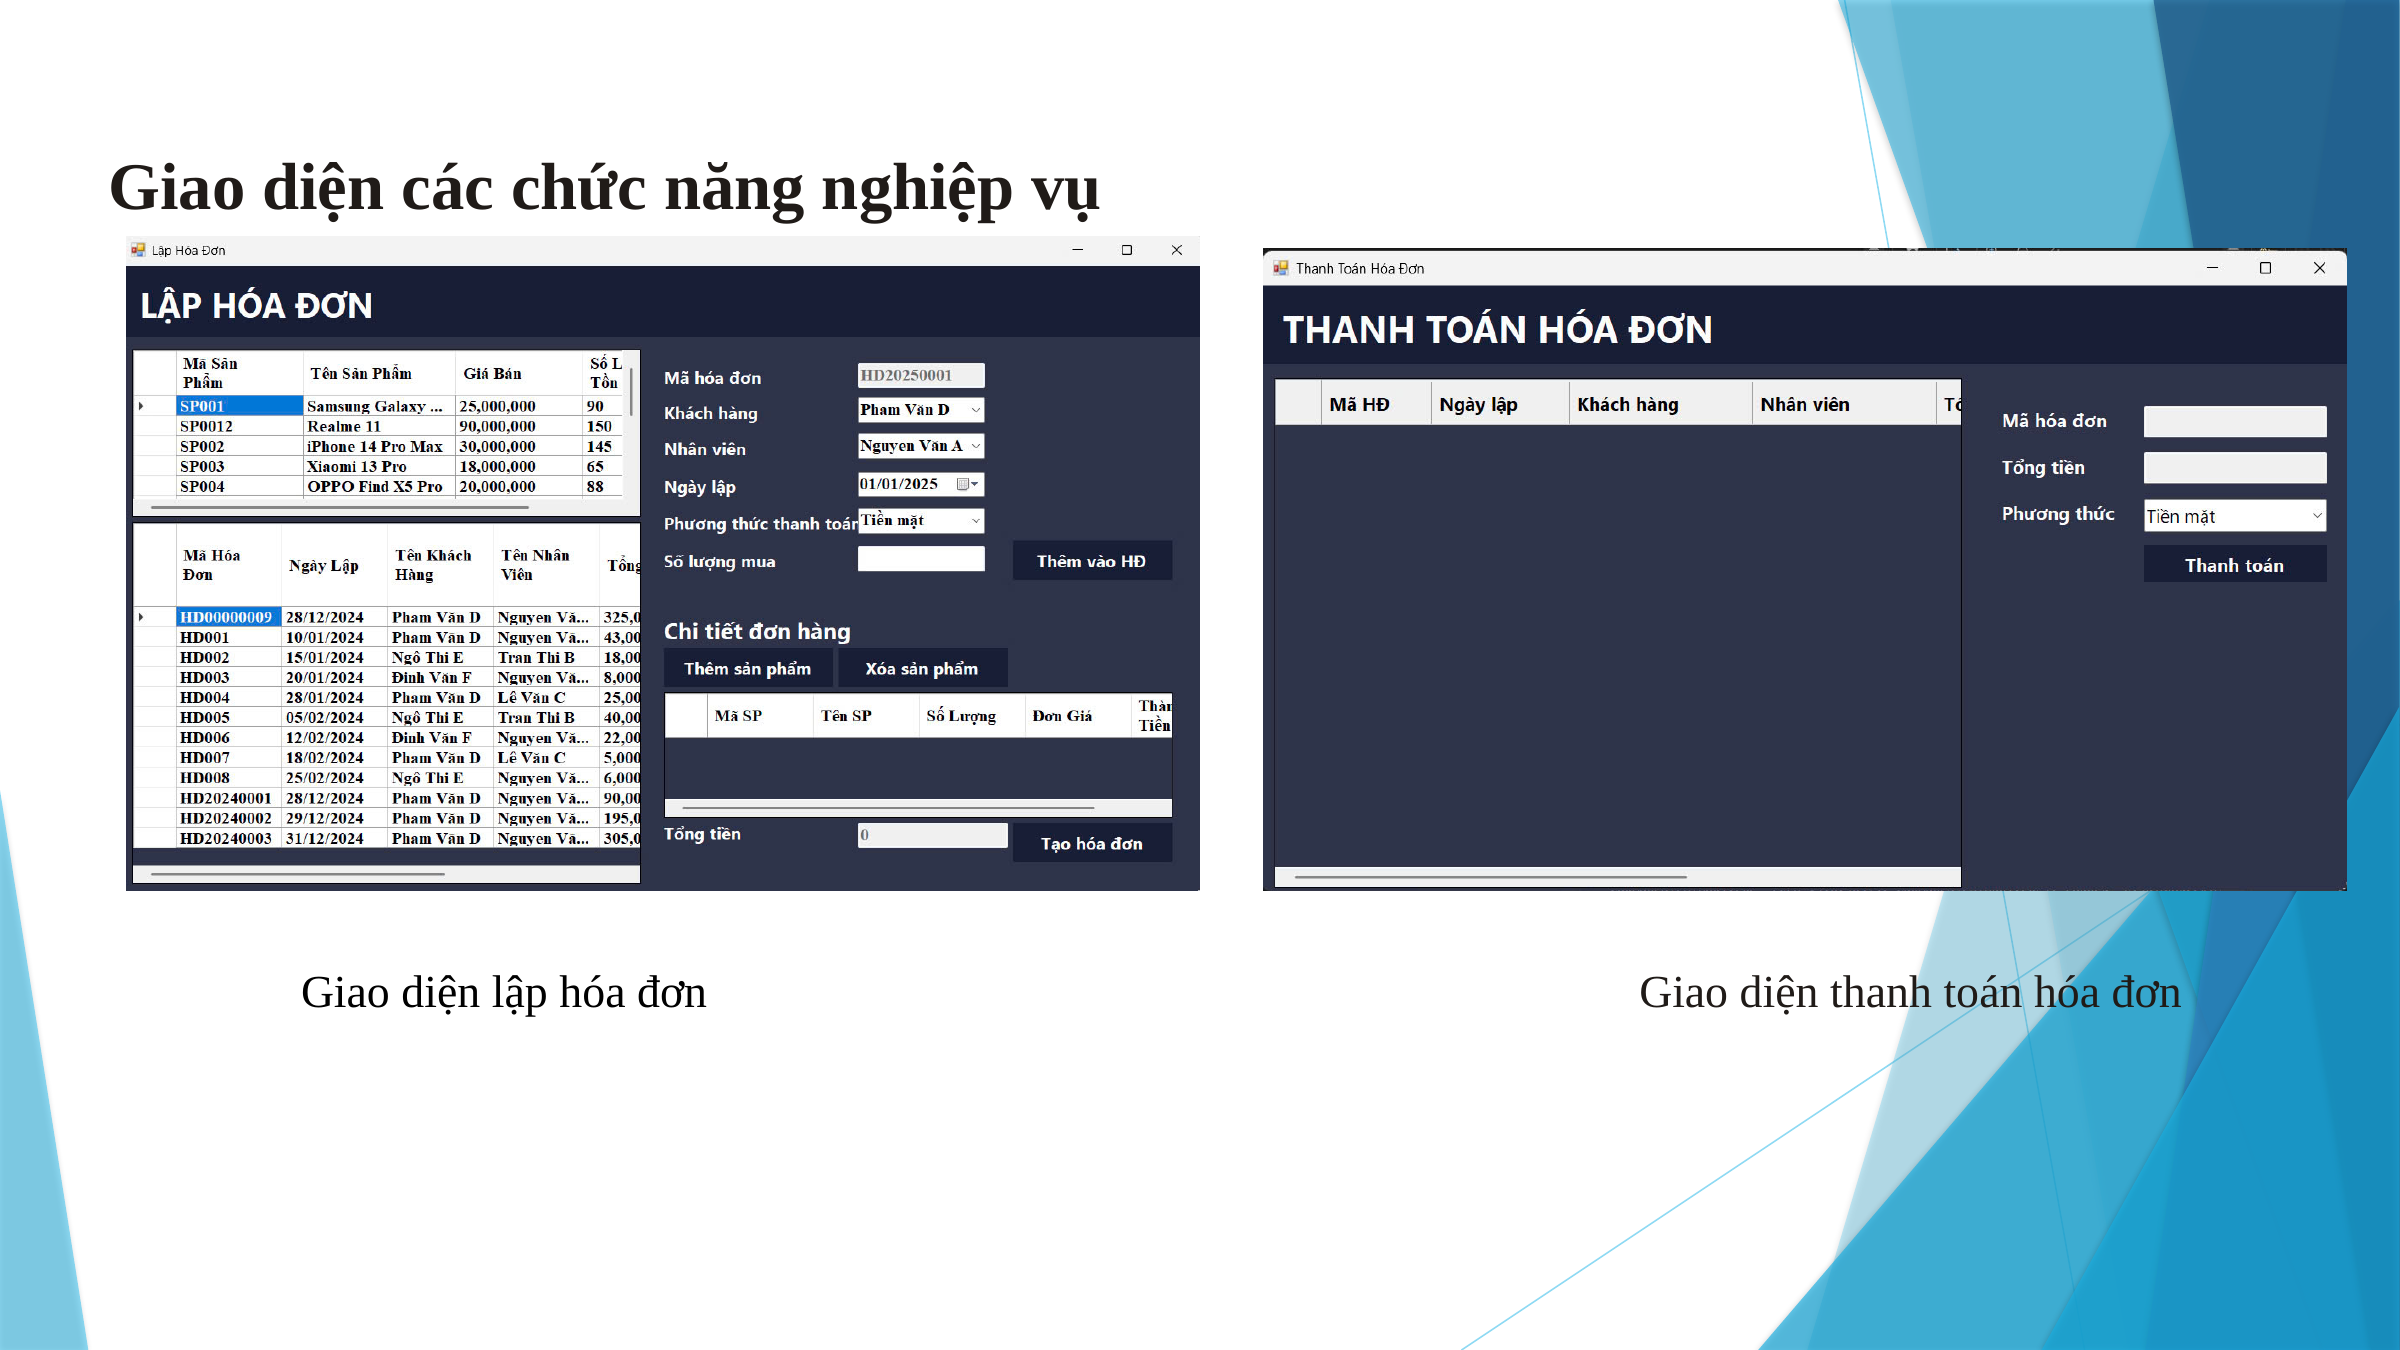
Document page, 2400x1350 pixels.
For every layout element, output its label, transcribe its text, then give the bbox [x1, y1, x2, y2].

picture [125, 235, 1201, 892]
text_box Giao diện các chức năng nghiệp vụ [108, 107, 1039, 224]
text_box Giao diện lập hóa đơn [301, 959, 767, 1018]
picture [1262, 248, 2348, 892]
text_box Giao diện thanh toán hóa đơn [1639, 959, 2400, 1065]
